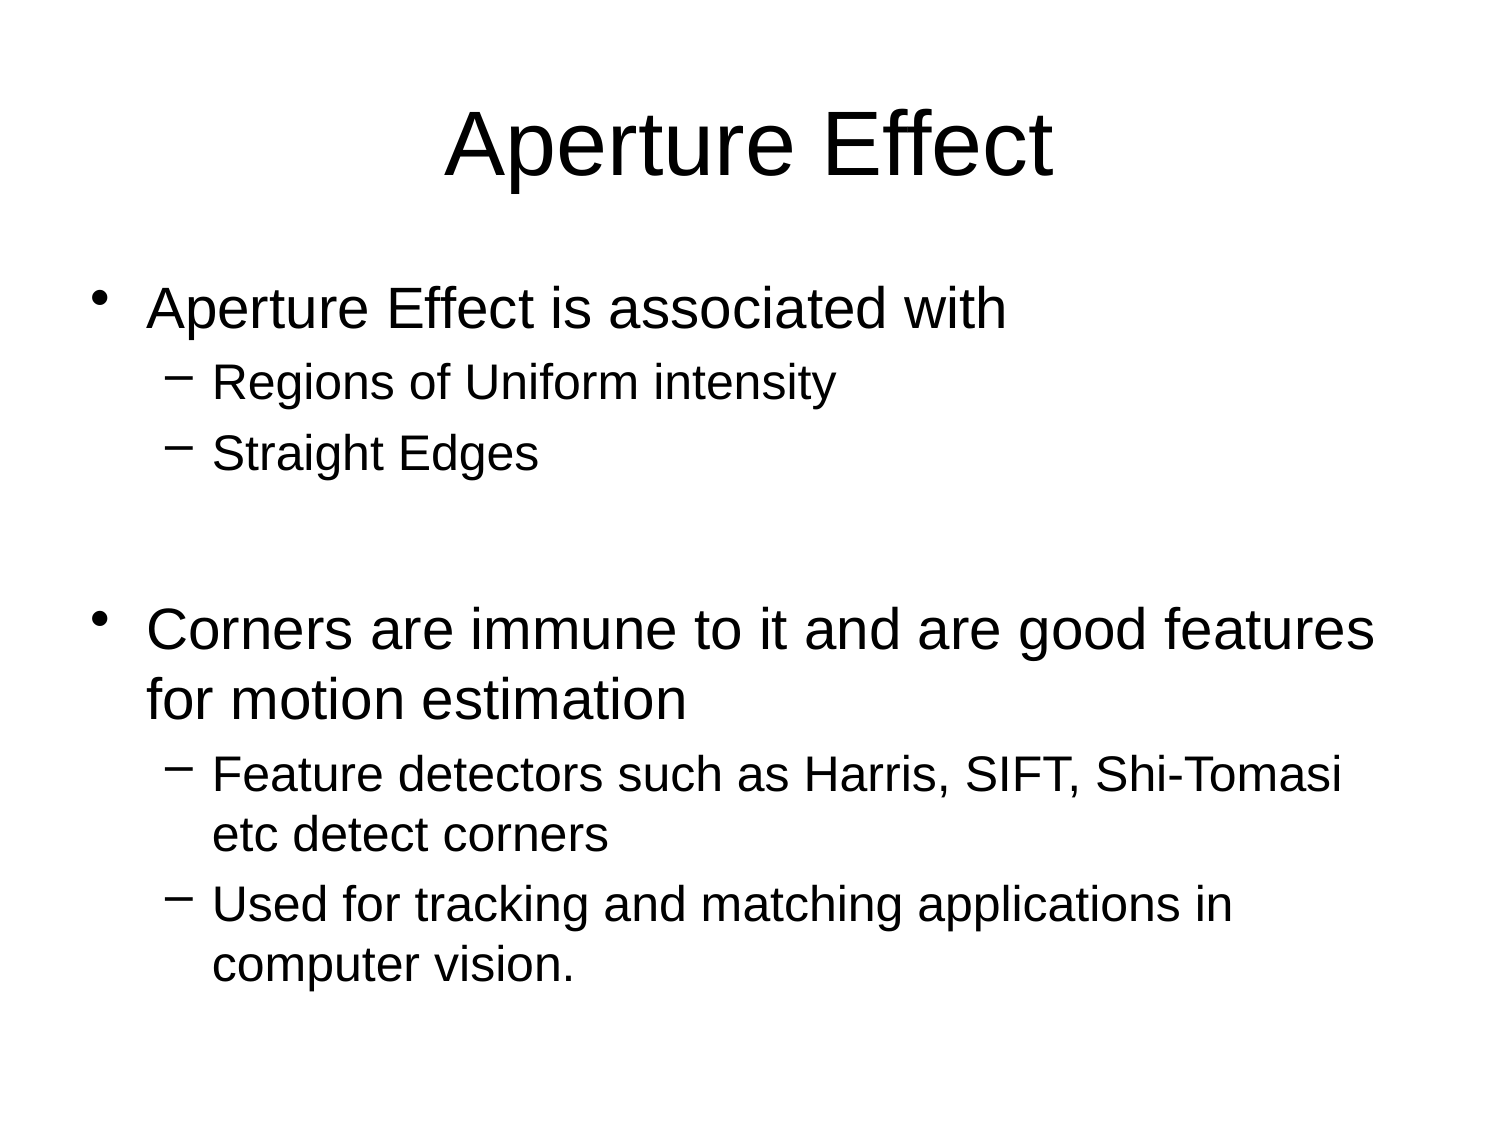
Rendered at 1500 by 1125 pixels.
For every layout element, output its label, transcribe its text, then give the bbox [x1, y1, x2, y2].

title Aperture Effect [75, 45, 1425, 233]
list Aperture Effect is associated with Regions of Uniform intensity Straight Edges Corners are immune to it and are good features for motion estimation Feature detectors such as Harris, SIFT, Shi-Tomasi etc detect corners Used for tracking and matching applications in computer vision. [75, 262, 1425, 1005]
